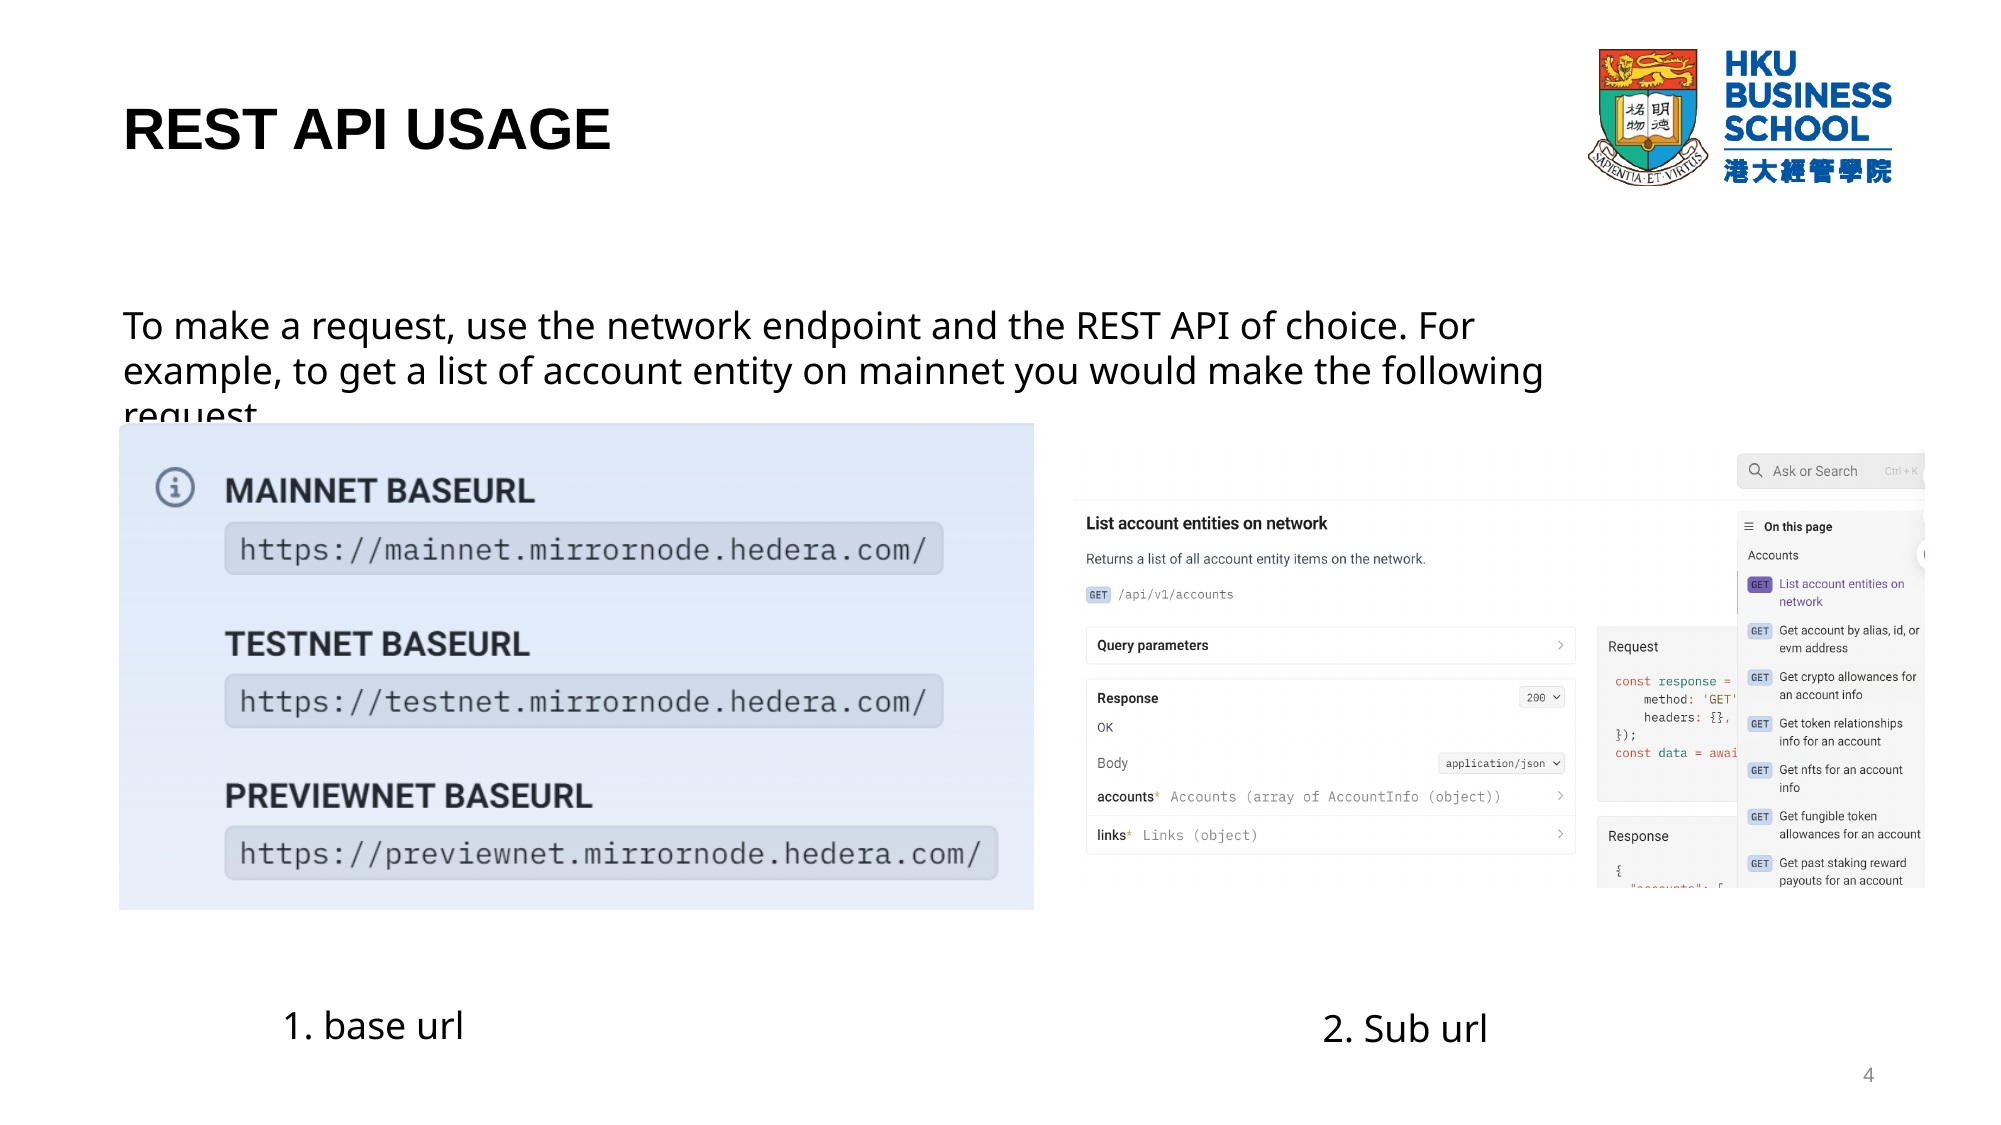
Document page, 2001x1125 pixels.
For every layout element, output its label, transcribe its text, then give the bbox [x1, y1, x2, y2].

text_box To make a request, use the network endpoint and the REST API of choice. For example, to get a list of account entity on mainnet you would make the following request [108, 294, 1589, 445]
text_box 2. Sub url [1307, 984, 1518, 1058]
picture [1073, 450, 1925, 888]
title REST API USAGE [108, 21, 1890, 169]
picture [1588, 49, 1892, 186]
text_box 1. base url [267, 981, 558, 1055]
picture [119, 422, 1034, 910]
slide_number 4 [1289, 1051, 1890, 1097]
